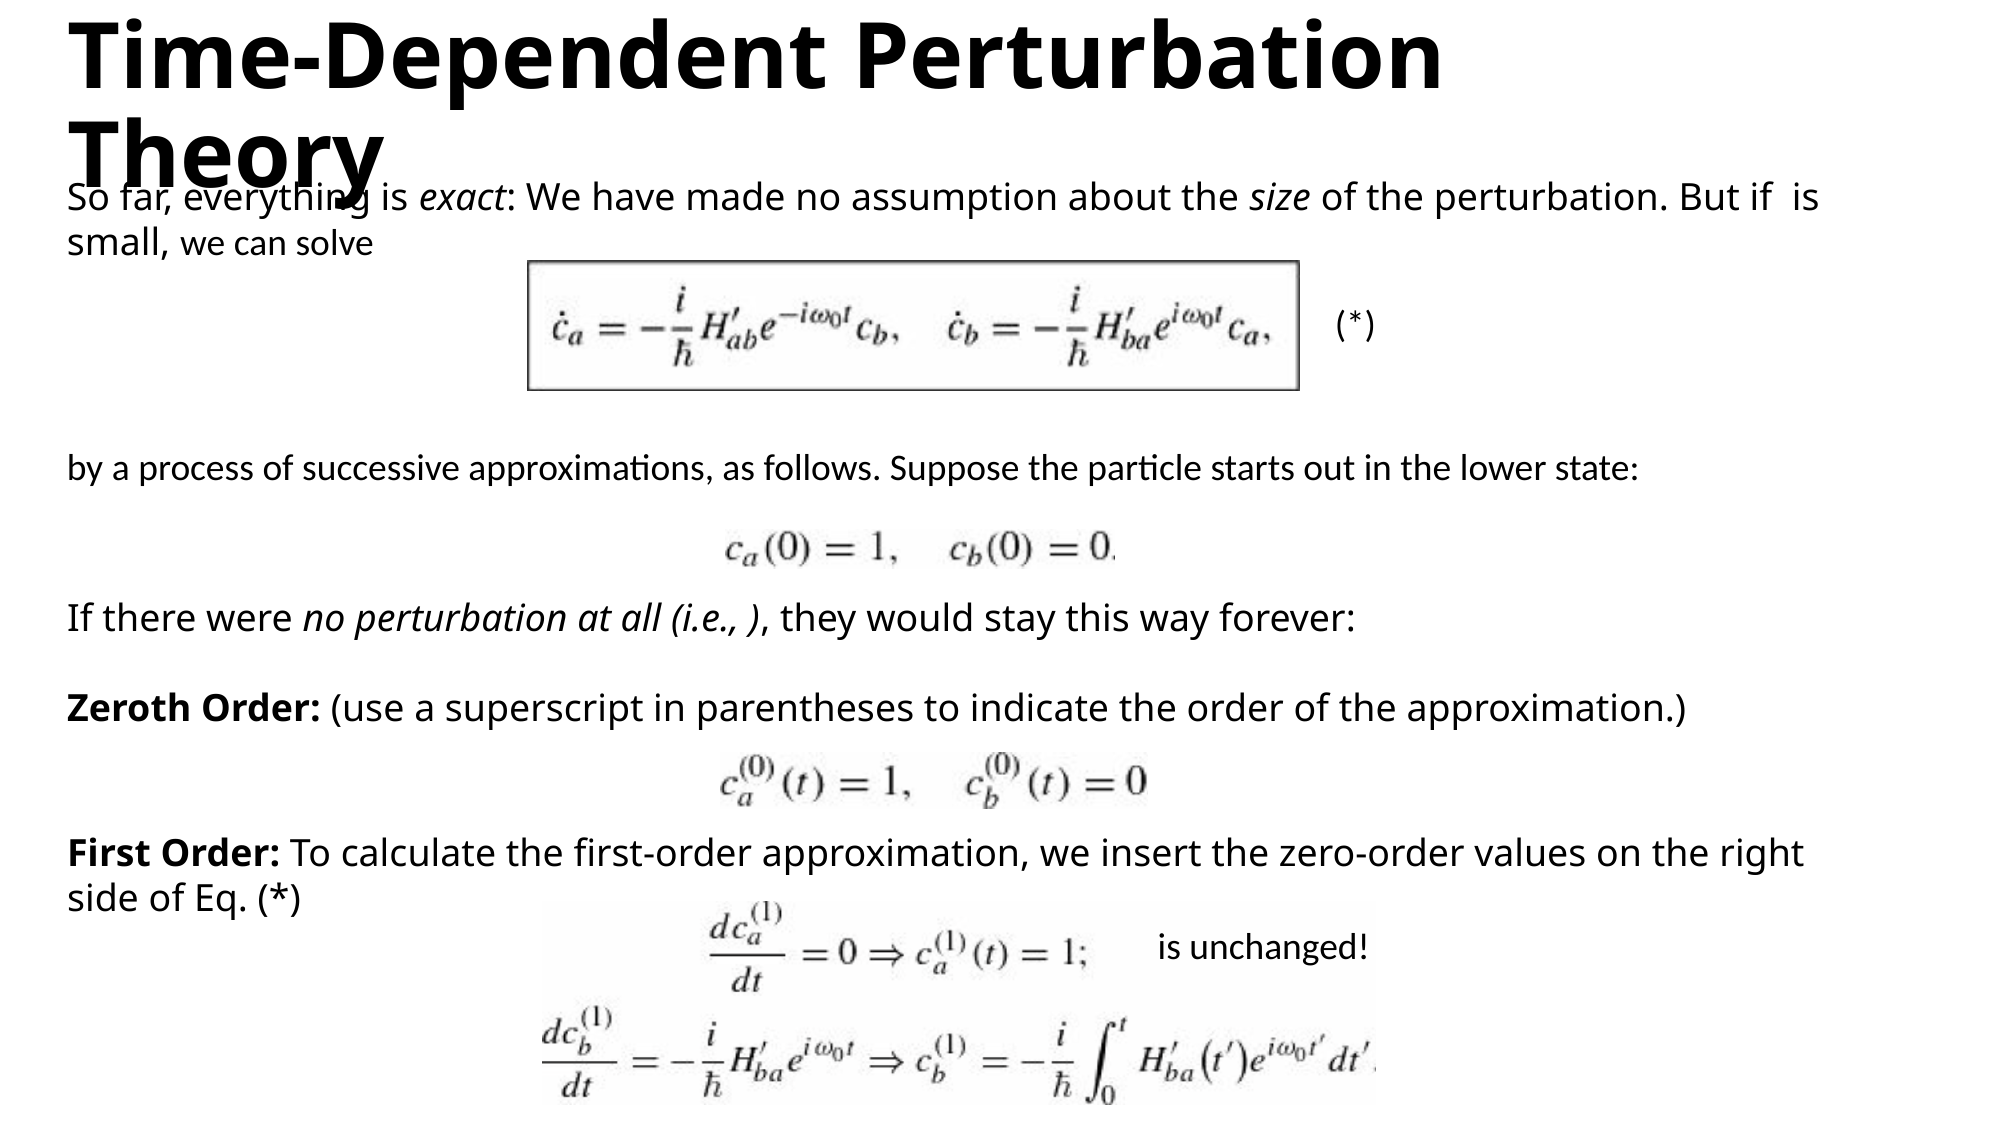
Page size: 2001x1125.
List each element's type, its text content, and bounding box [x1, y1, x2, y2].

picture [522, 879, 1376, 1124]
picture [522, 250, 1307, 398]
title Time-Dependent Perturbation Theory [52, 0, 1778, 218]
picture [715, 504, 1115, 587]
text_box (*) [1319, 292, 1391, 352]
picture [715, 739, 1149, 820]
text_box First Order: To calculate the first-order approximation, we insert the zero-order values on the right side of Eq. (*) [52, 821, 1892, 927]
